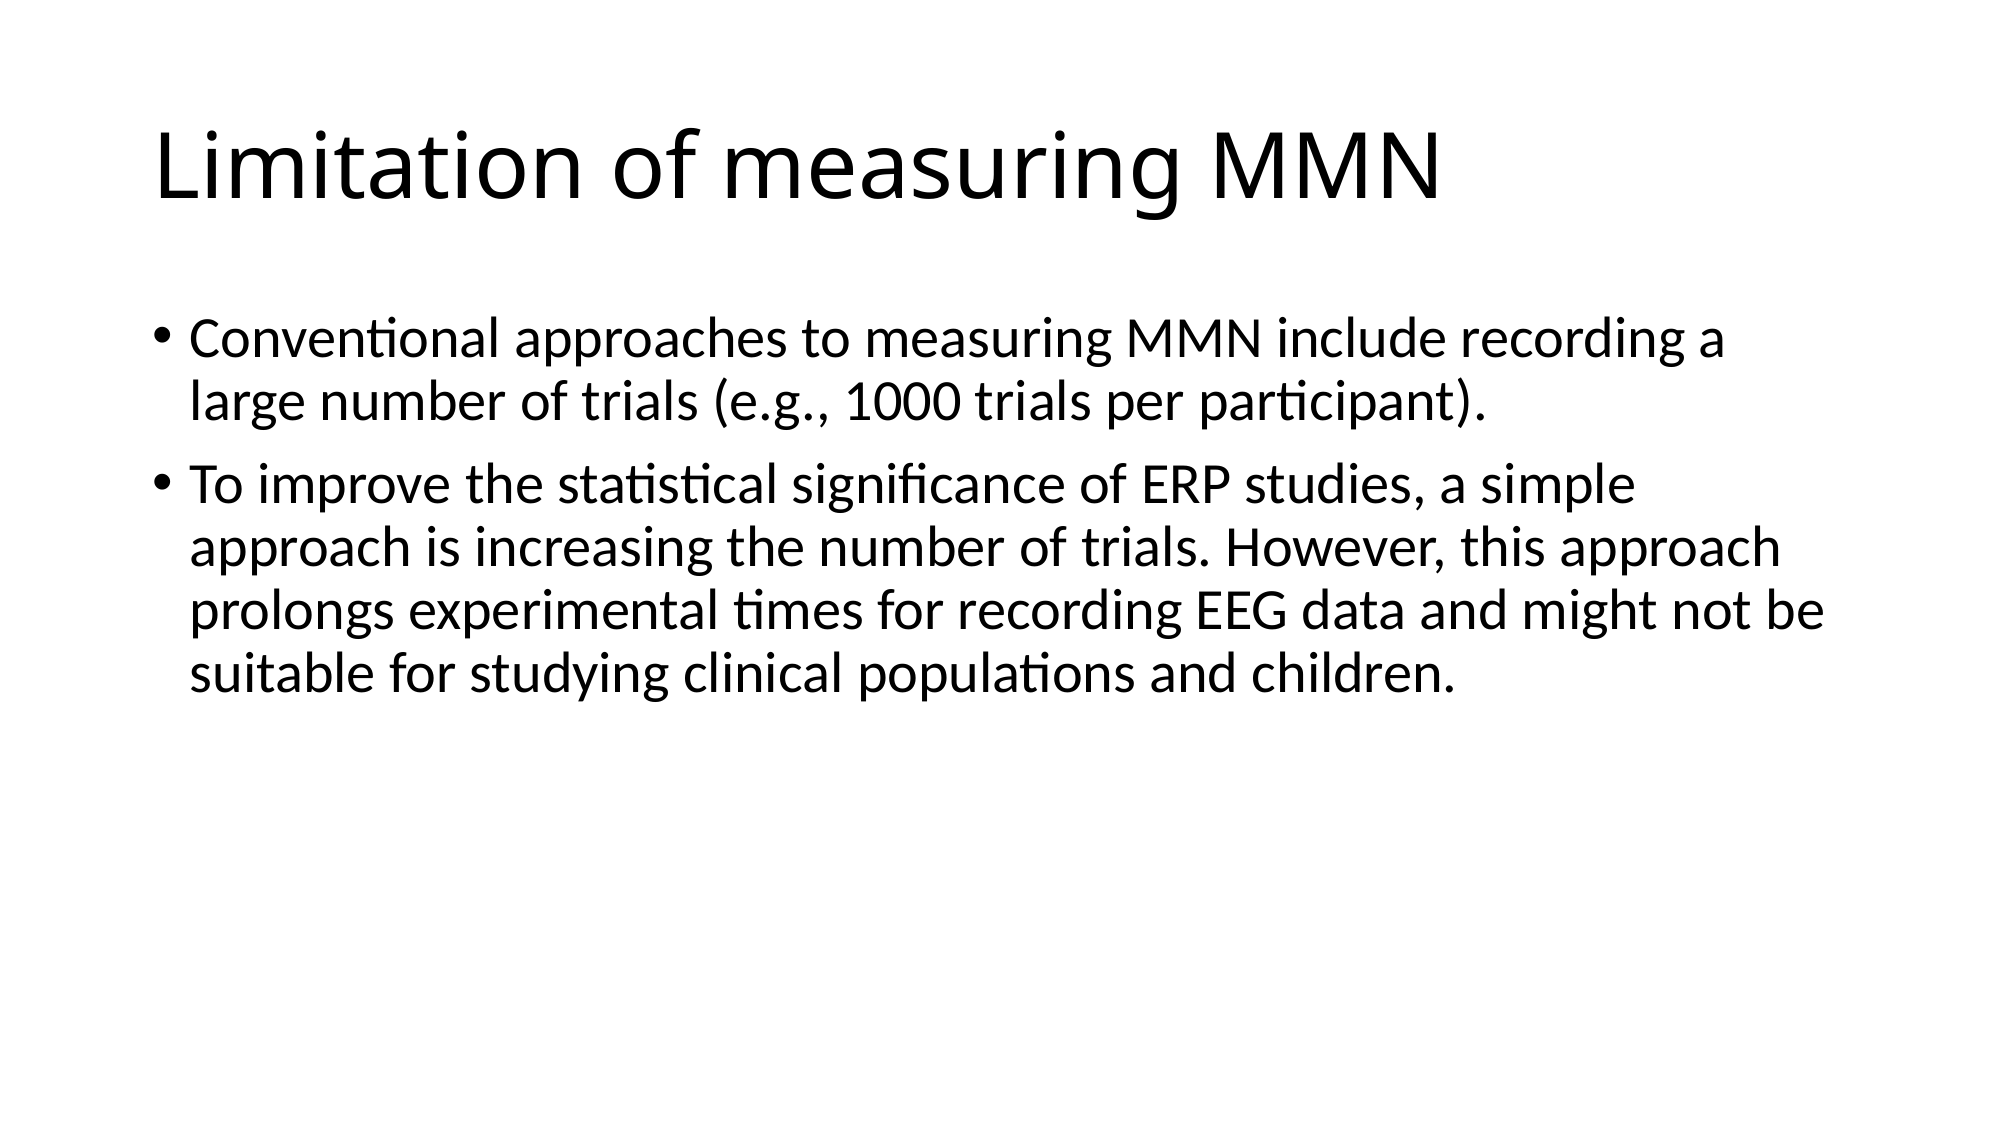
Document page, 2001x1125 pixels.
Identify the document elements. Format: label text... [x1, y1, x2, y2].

title Limitation of measuring MMN [137, 59, 1863, 278]
list Conventional approaches to measuring MMN include recording a large number of trials (e.g., 1000 trials per participant). To improve the statistical significance of ERP studies, a simple approach is increasing the number of trials. However, this approach prolongs experimental times for recording EEG data and might not be suitable for studying clinical populations and children. [137, 299, 1863, 1014]
